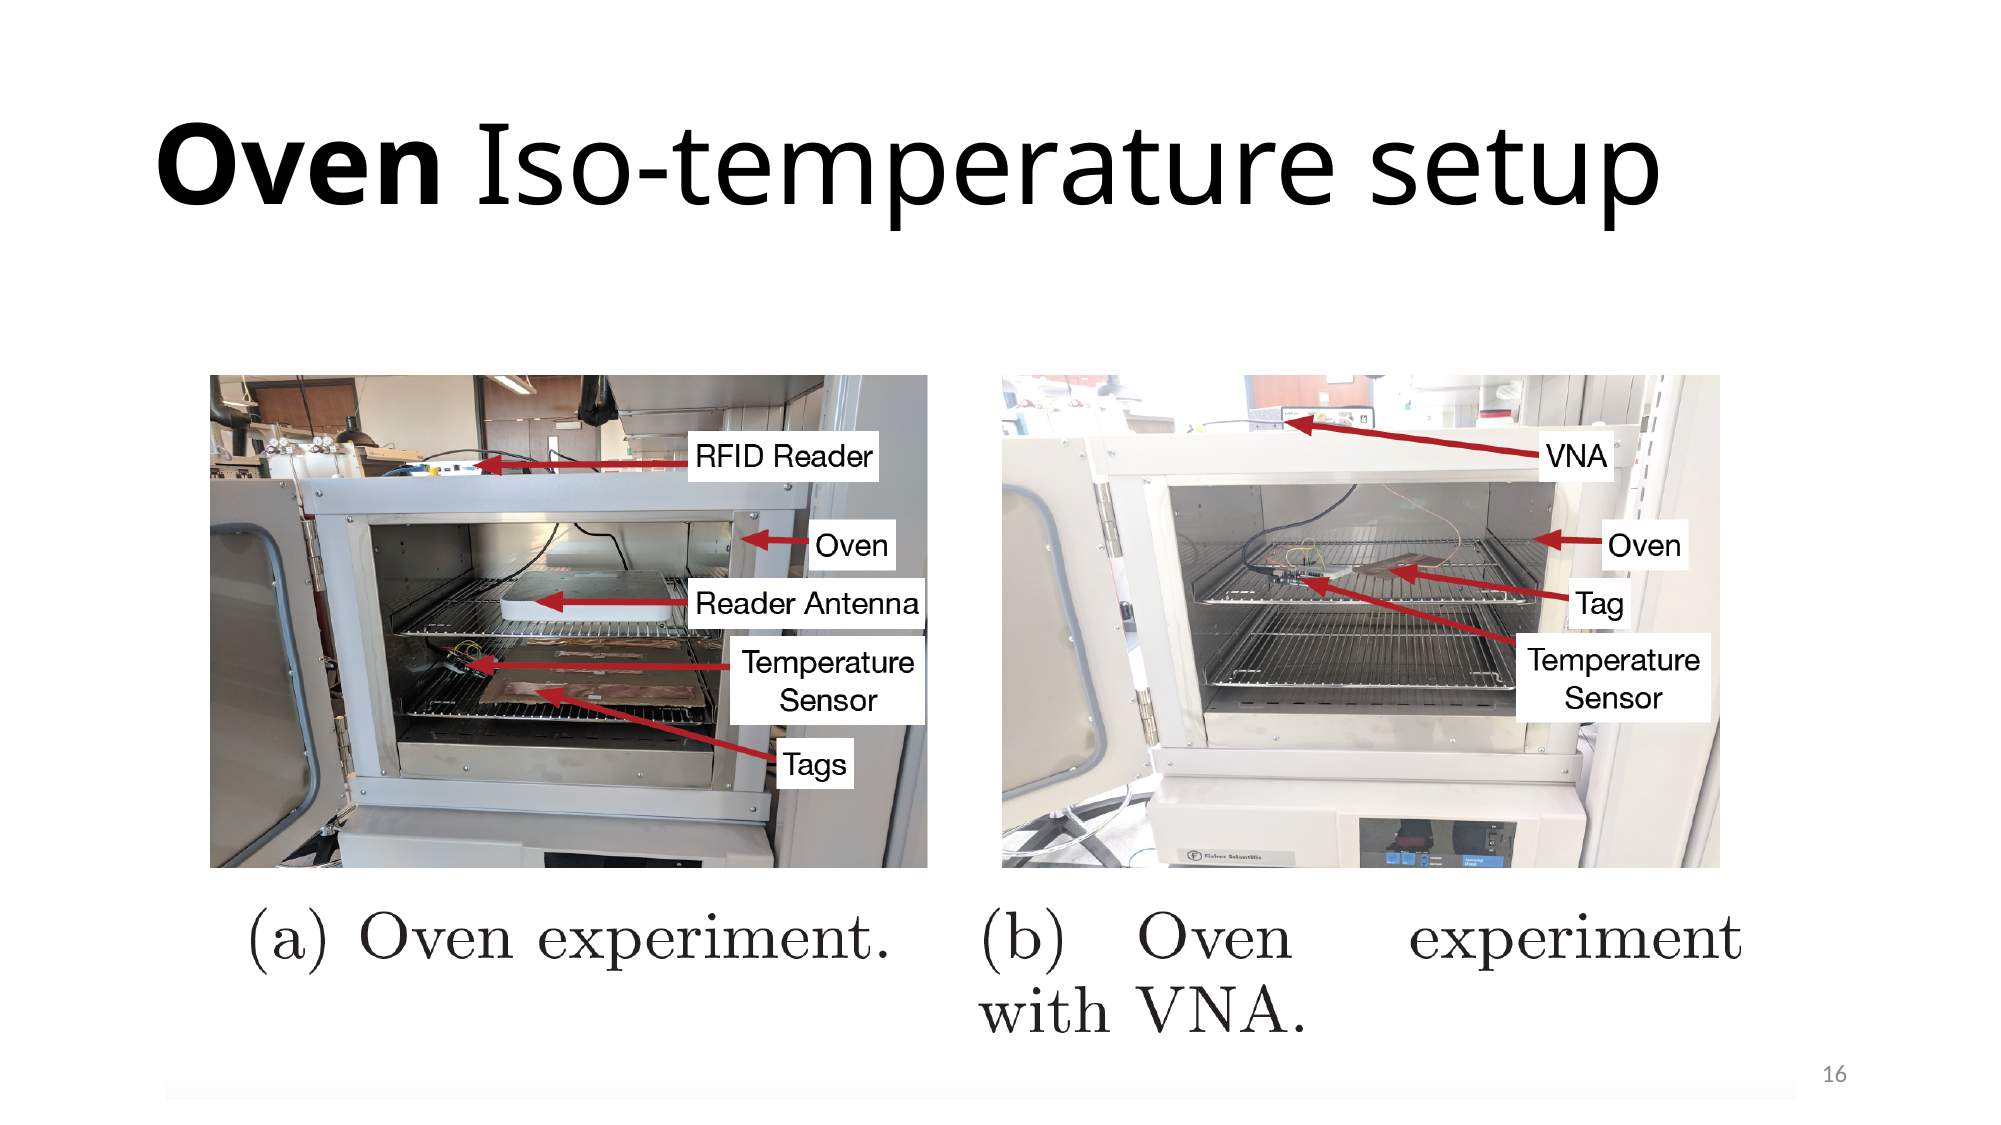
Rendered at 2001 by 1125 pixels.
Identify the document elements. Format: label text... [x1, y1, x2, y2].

slide_number 16 [1412, 1042, 1863, 1103]
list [166, 296, 1795, 1100]
title Oven Iso-temperature setup [137, 59, 1863, 278]
